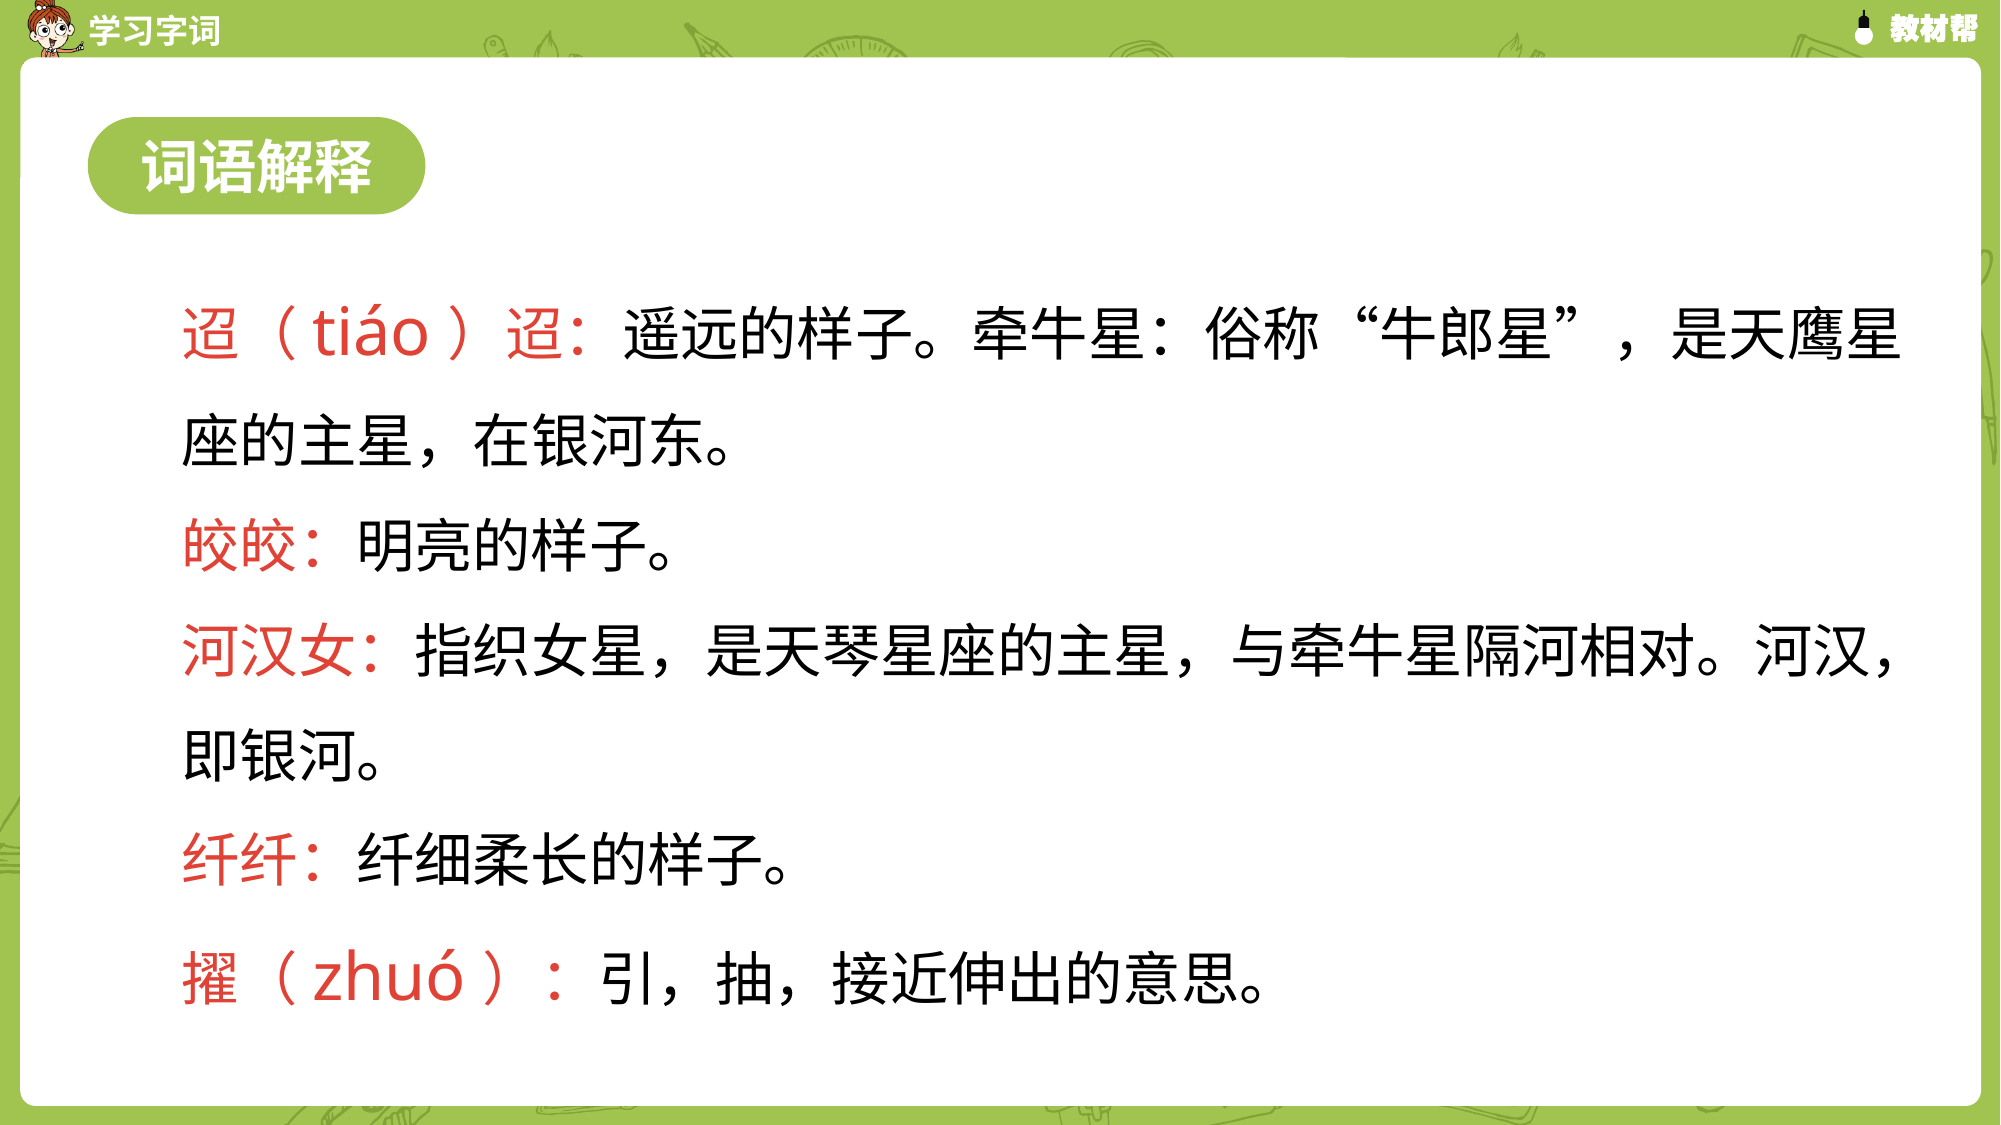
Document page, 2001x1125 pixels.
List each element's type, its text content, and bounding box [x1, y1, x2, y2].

text_box 词语解释 [87, 117, 426, 215]
picture [23, 0, 84, 63]
text_box 迢（tiáo）迢：遥远的样子。牵牛星：俗称“牛郎星”，是天鹰星座的主星，在银河东。 皎皎：明亮的样子。 河汉女：指织女星，是天琴星座的主星，与牵牛星隔河相对。河汉，即银河。 纤纤：纤细柔长的样子。 擢（zhuó）：引，抽，接近伸出的意思。 [166, 241, 1957, 1021]
